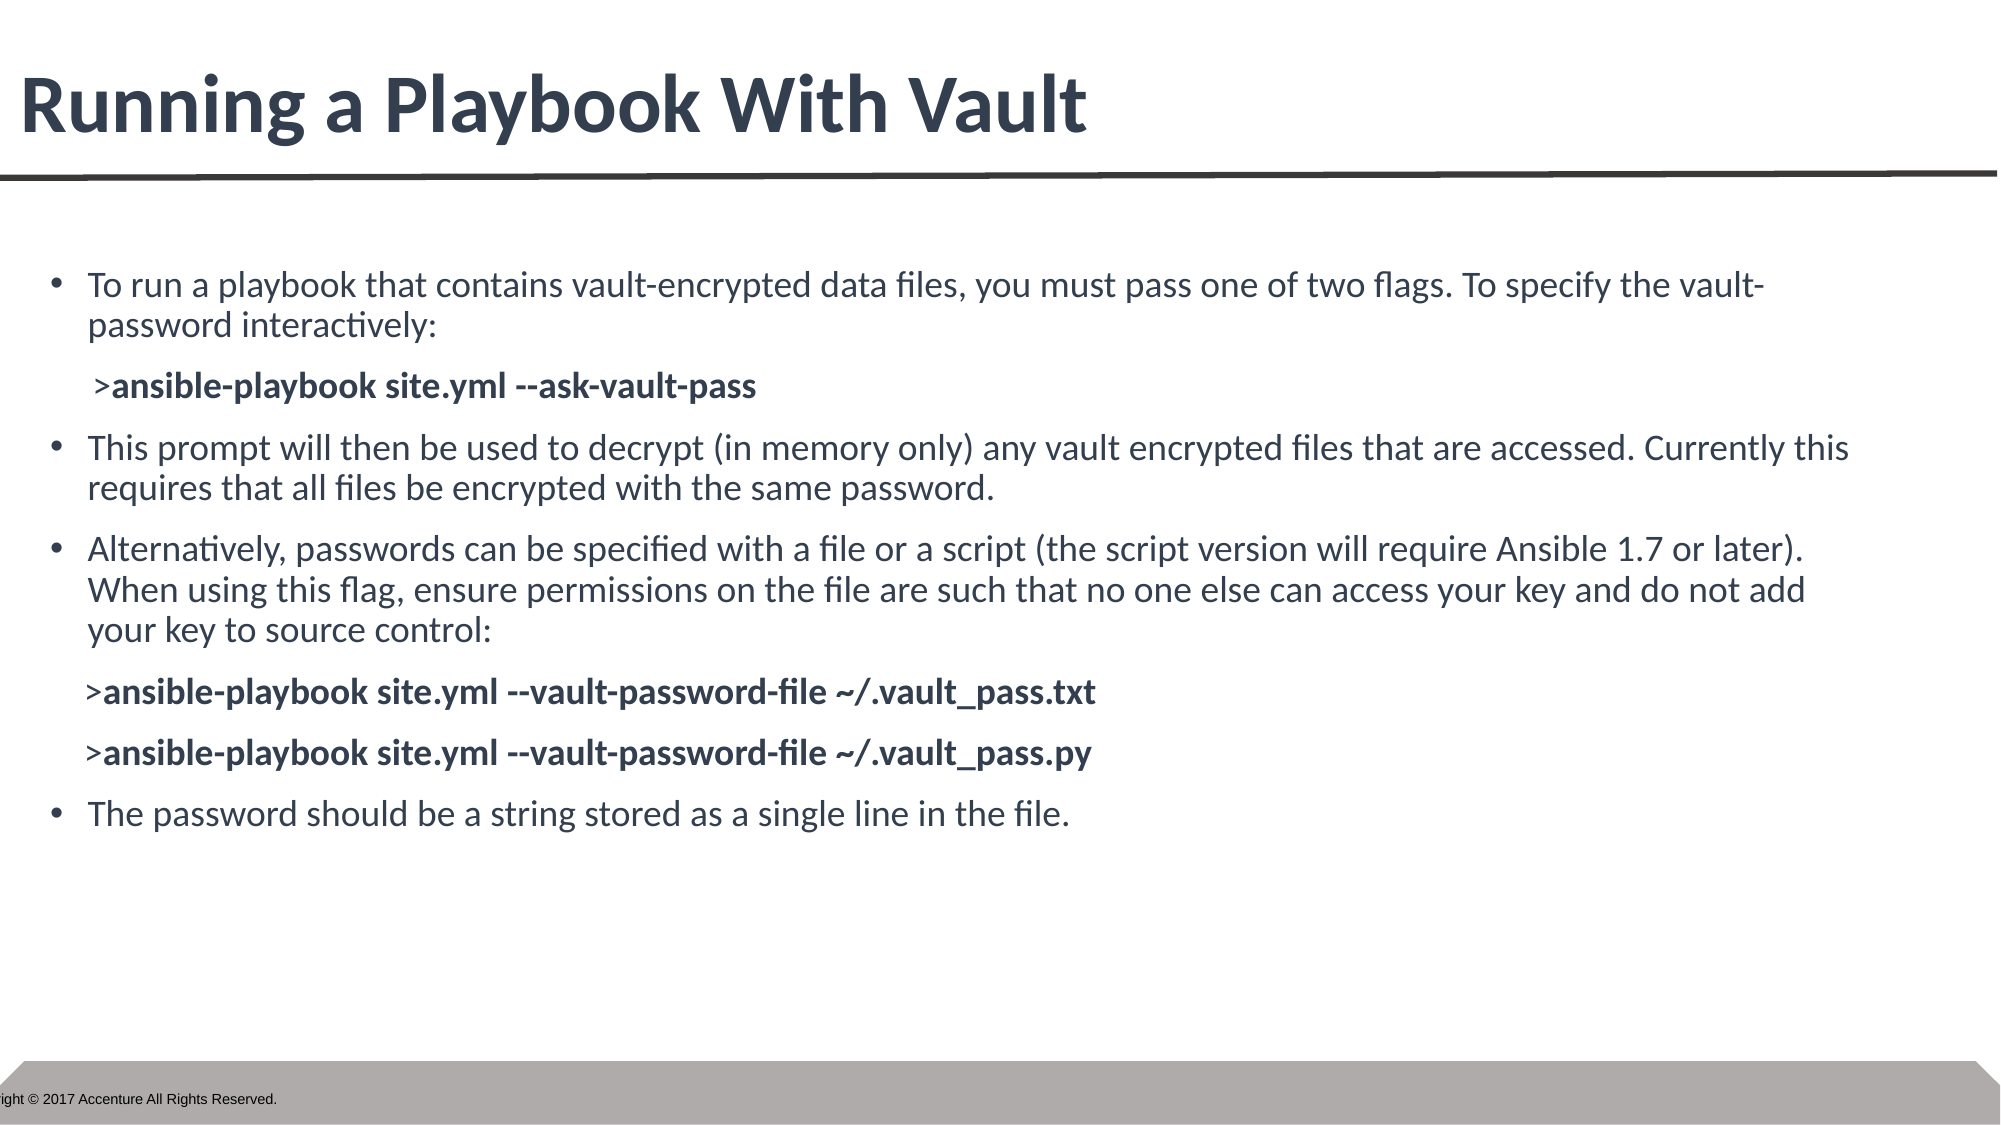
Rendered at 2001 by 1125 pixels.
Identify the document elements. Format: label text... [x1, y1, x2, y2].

title Running a Playbook With Vault [5, 53, 2000, 147]
list To run a playbook that contains vault-encrypted data files, you must pass one of two flags. To specify the vault-password interactively: >ansible-playbook site.yml --ask-vault-pass This prompt will then be used to decrypt (in memory only) any vault encrypted files that are accessed. Currently this requires that all files be encrypted with the same password. Alternatively, passwords can be specified with a file or a script (the script version will require Ansible 1.7 or later). When using this flag, ensure permissions on the file are such that no one else can access your key and do not add your key to source control: >ansible-playbook site.yml --vault-password-file ~/.vault_pass.txt >ansible-playbook site.yml --vault-password-file ~/.vault_pass.py The password should be a string stored as a single line in the file. [35, 257, 1895, 1042]
